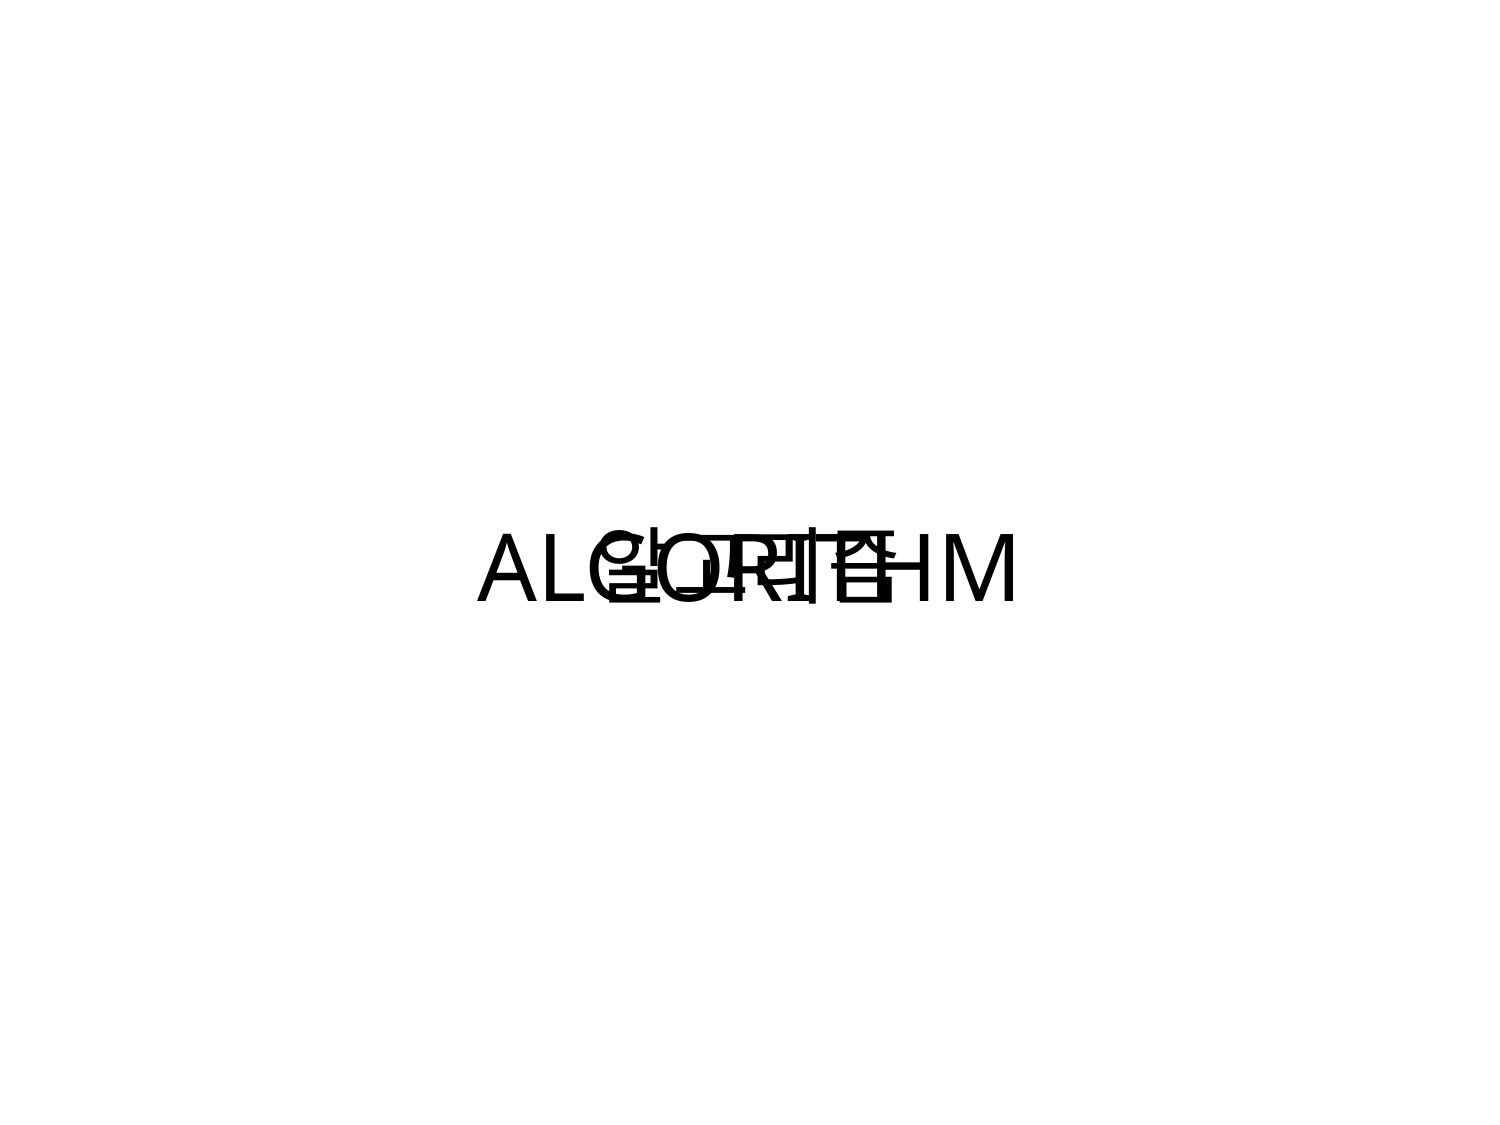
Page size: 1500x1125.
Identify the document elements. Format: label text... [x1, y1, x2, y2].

text_box ALGORITHM [462, 500, 1038, 628]
text_box 알고리즘 [579, 505, 921, 622]
